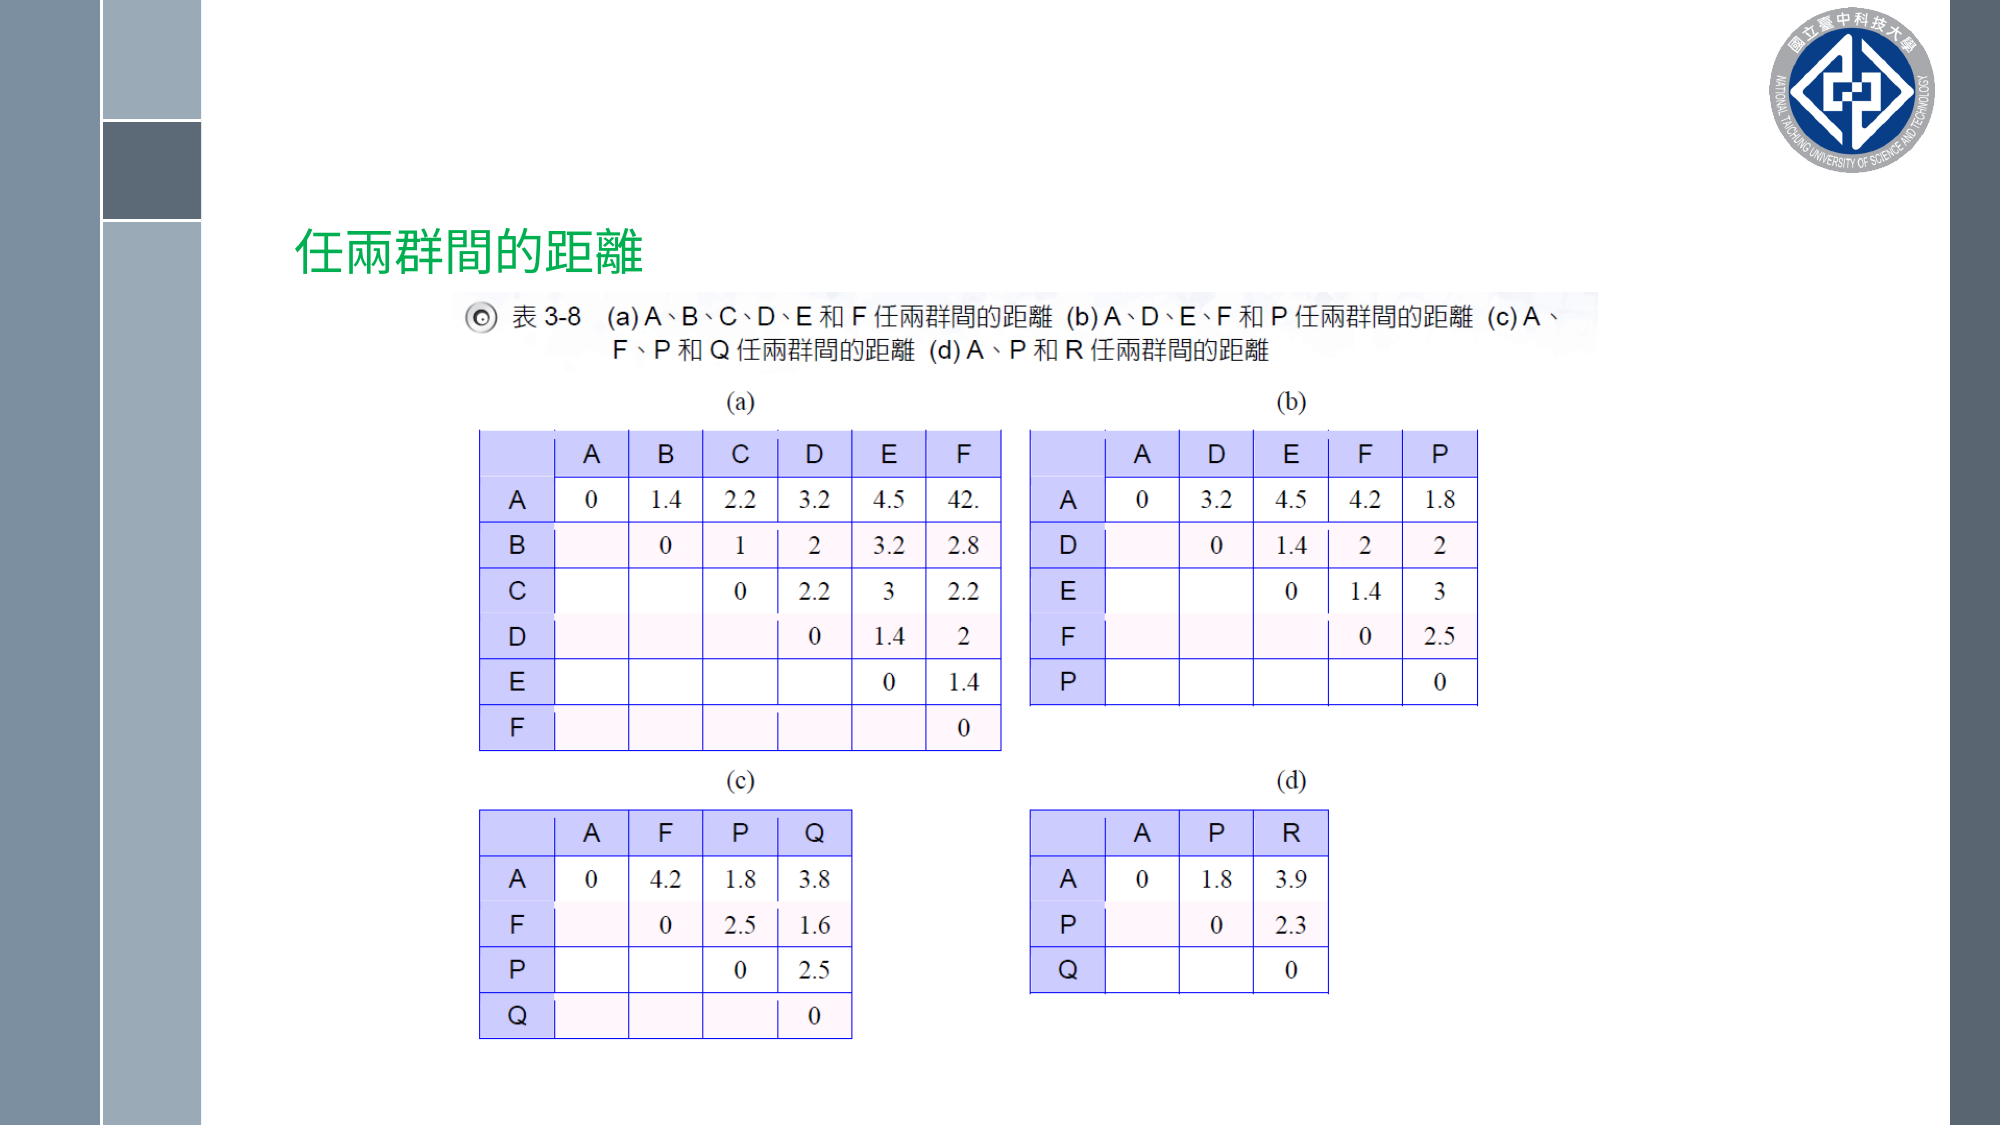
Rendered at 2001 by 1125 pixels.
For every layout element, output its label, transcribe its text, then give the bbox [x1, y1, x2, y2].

picture [452, 292, 1598, 1061]
list 任兩群間的距離 [279, 220, 1636, 1047]
picture [1769, 7, 1935, 173]
